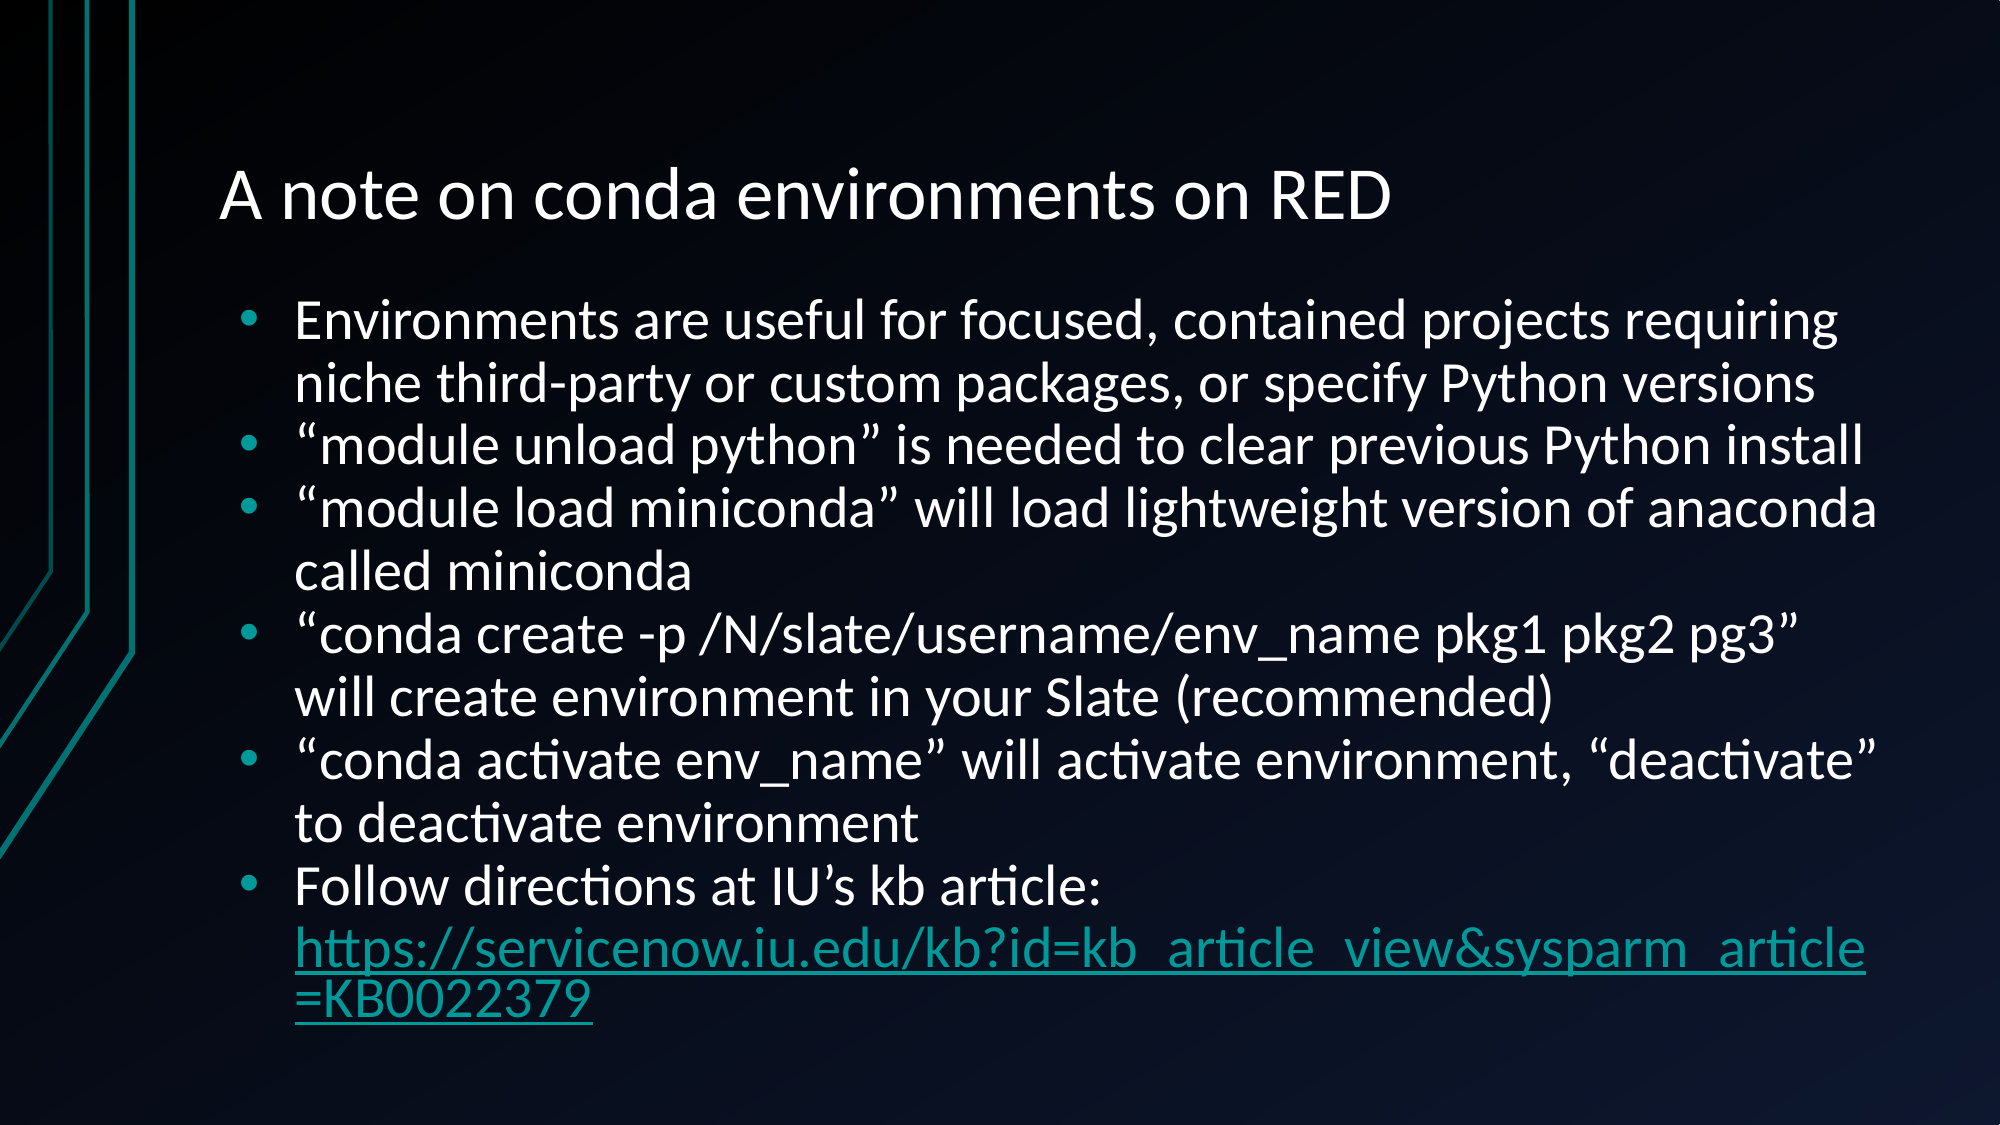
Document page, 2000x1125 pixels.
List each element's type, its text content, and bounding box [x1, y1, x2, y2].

title A note on conda environments on RED [199, 45, 1900, 246]
list Environments are useful for focused, contained projects requiring niche third-party or custom packages, or specify Python versions “module unload python” is needed to clear previous Python install “module load miniconda” will load lightweight version of anaconda called miniconda “conda create -p /N/slate/username/env_name pkg1 pkg2 pg3” will create environment in your Slate (recommended) “conda activate env_name” will activate environment, “deactivate” to deactivate environment Follow directions at IU’s kb article: https://servicenow.iu.edu/kb?id=kb_article_view&sysparm_article=KB0022379 [199, 279, 1900, 1082]
